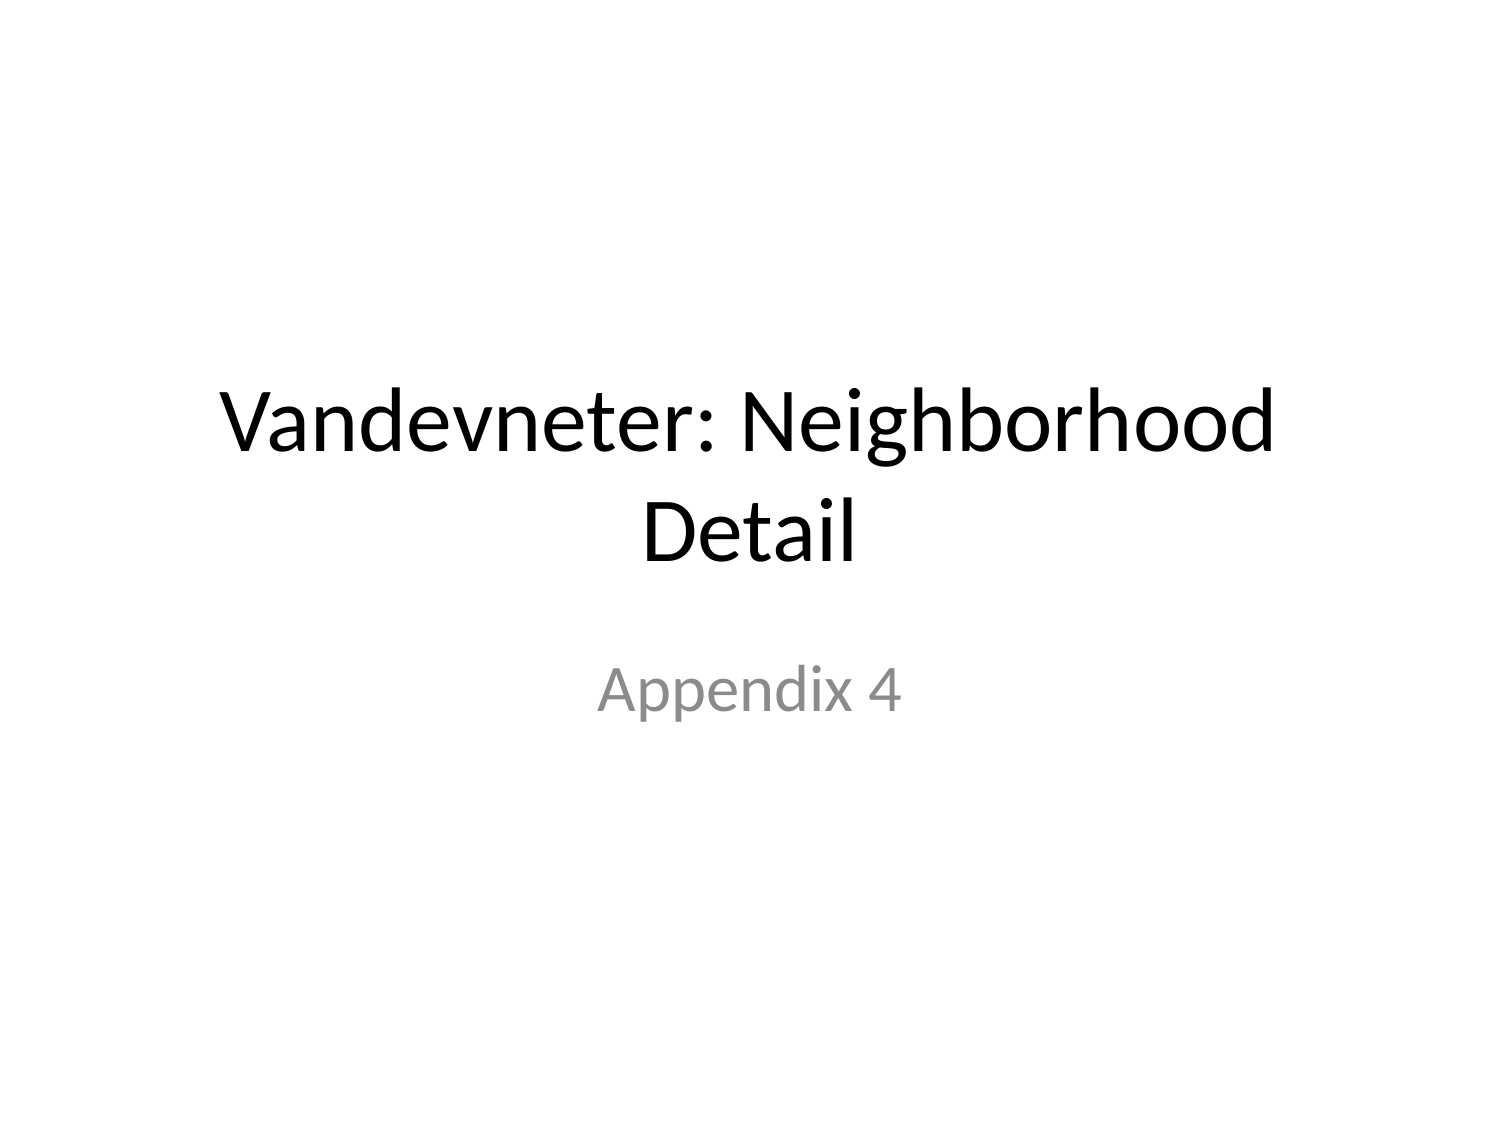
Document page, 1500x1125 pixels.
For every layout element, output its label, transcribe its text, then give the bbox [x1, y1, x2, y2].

title Vandevneter: Neighborhood Detail [112, 349, 1388, 591]
subtitle Appendix 4 [225, 637, 1275, 925]
